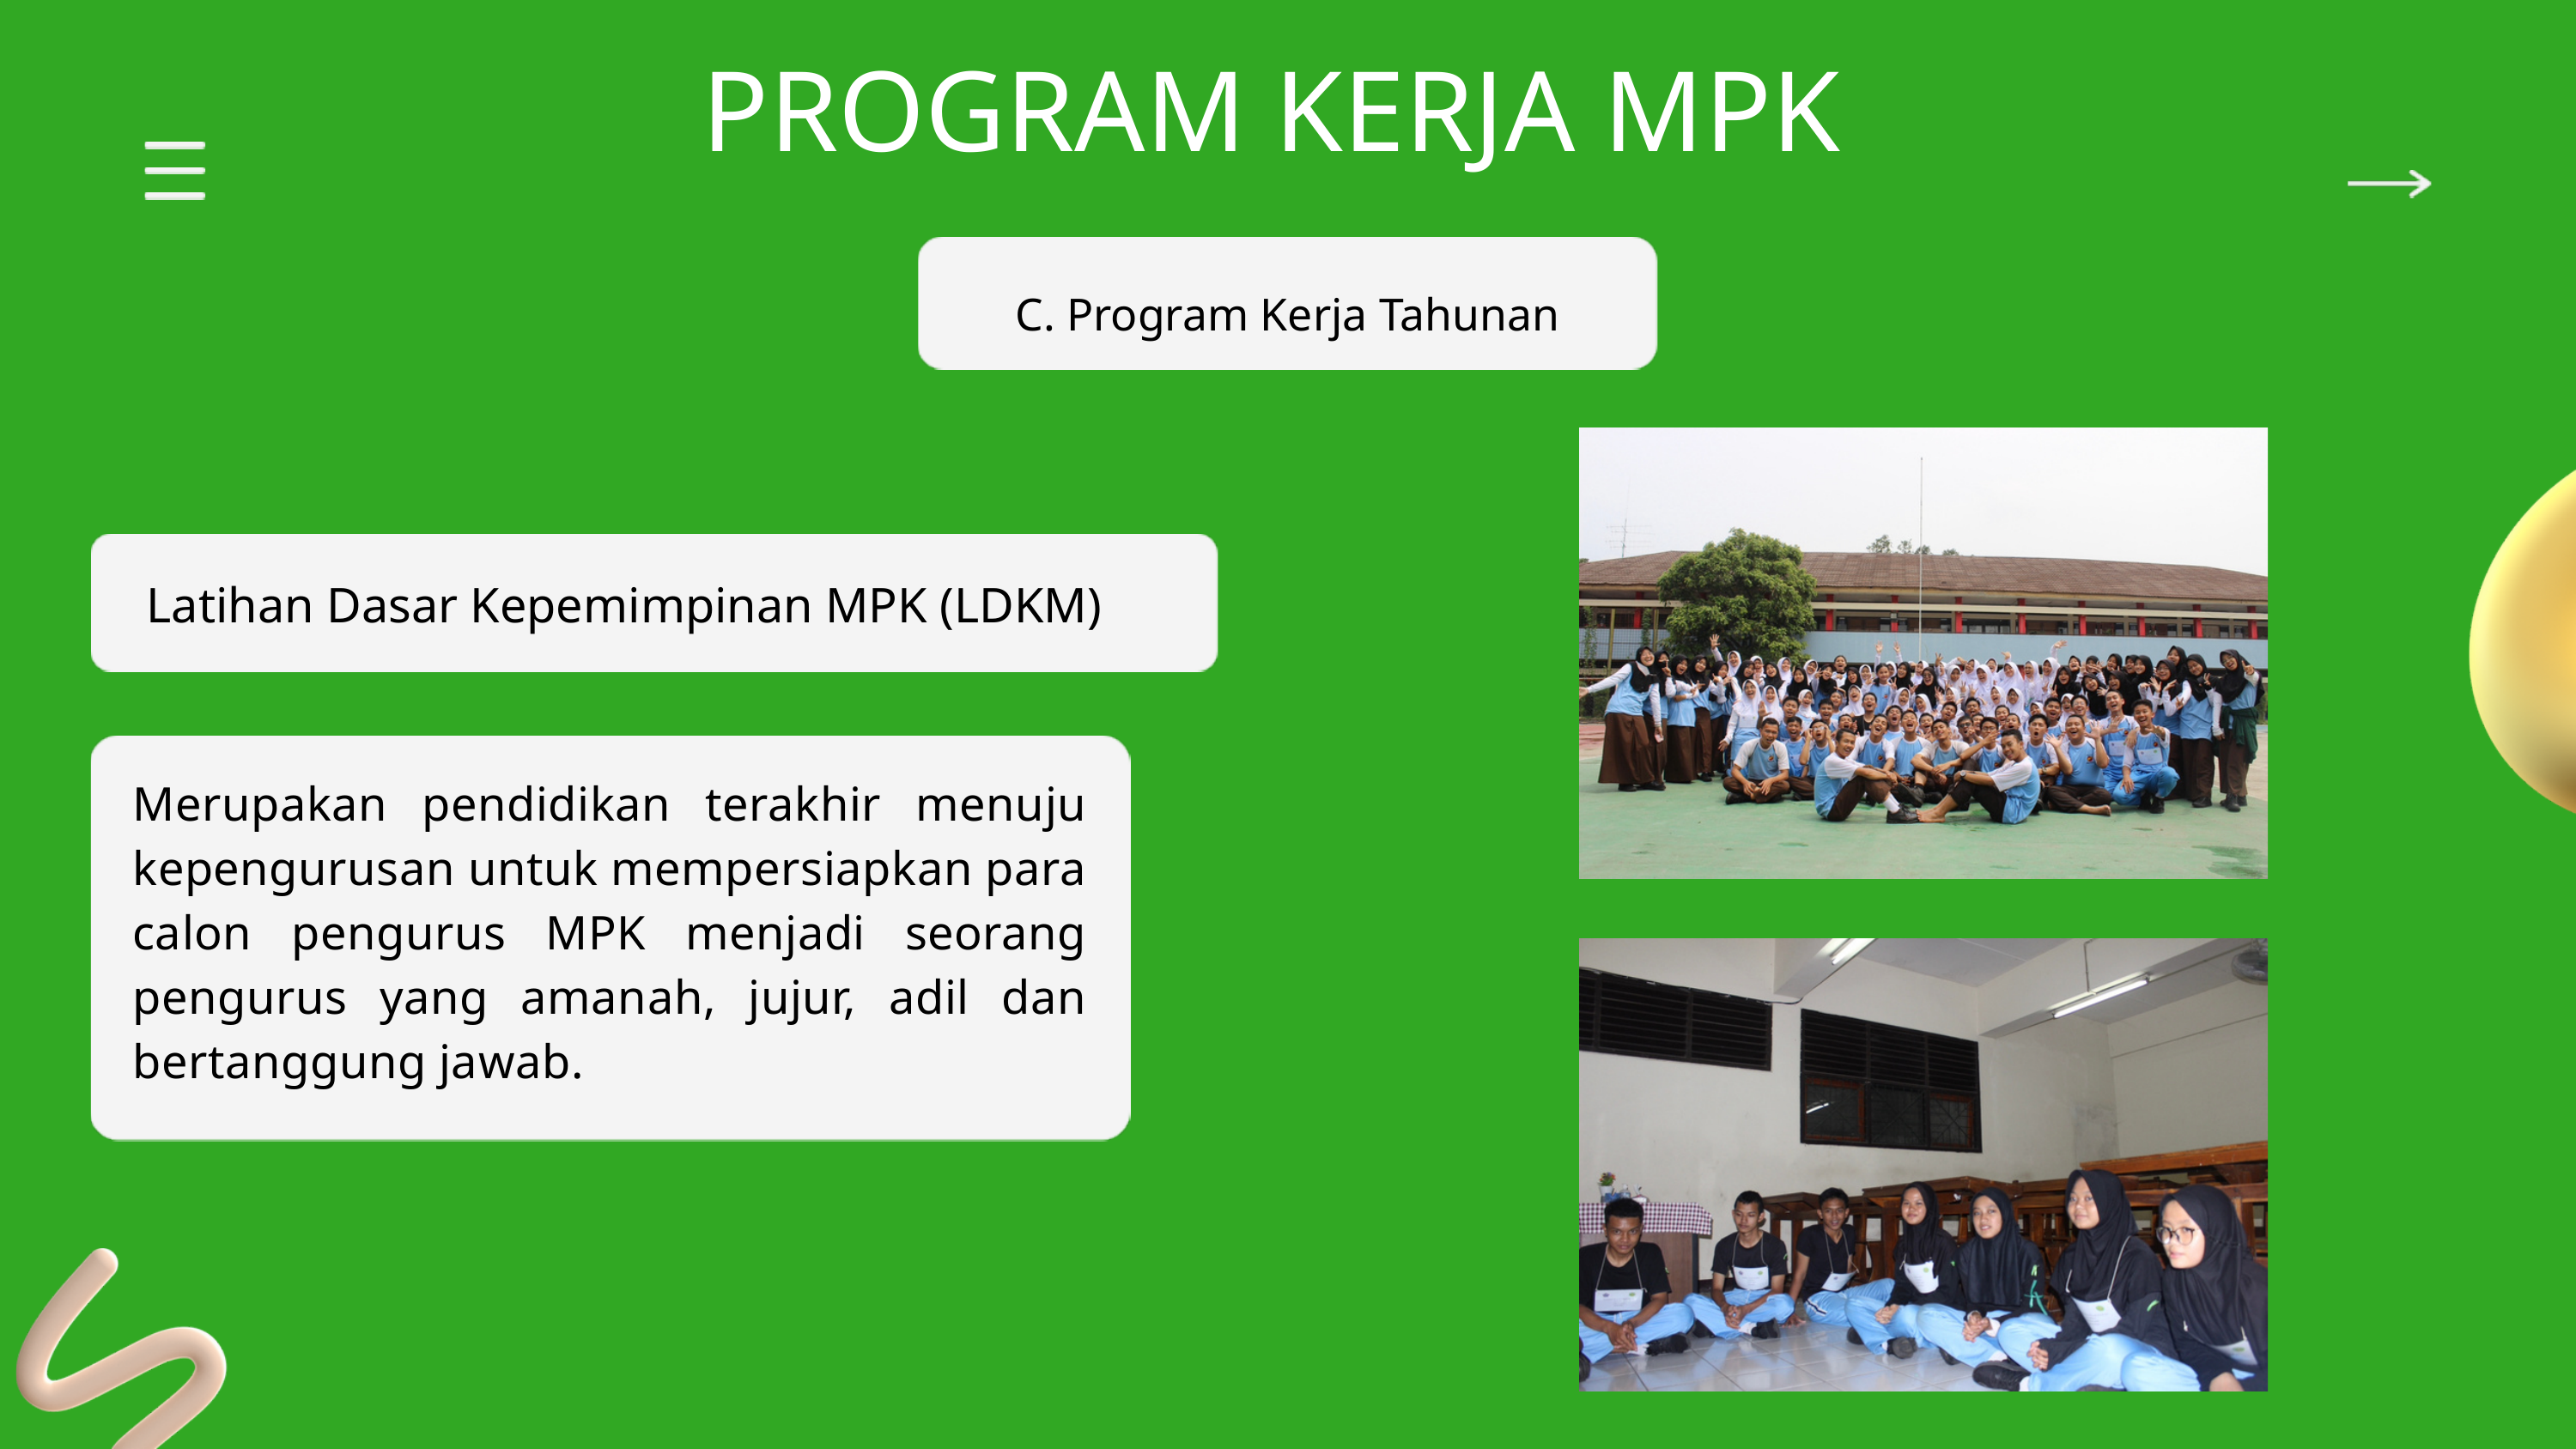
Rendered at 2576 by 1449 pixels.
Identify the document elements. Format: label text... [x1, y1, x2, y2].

text_box Merupakan pendidikan terakhir menuju kepengurusan untuk mempersiapkan para calon pengurus MPK menjadi seorang pengurus yang amanah, jujur, adil dan bertanggung jawab. [132, 766, 1089, 1088]
text_box Latihan Dasar Kepemimpinan MPK (LDKM) [146, 565, 1163, 633]
text_box [918, 341, 1658, 370]
text_box [90, 736, 1131, 1142]
text_box [1579, 938, 2269, 1391]
text_box [144, 142, 206, 149]
text_box PROGRAM KERJA MPK C. Program Kerja Tahunan [702, 118, 1874, 341]
text_box [2469, 427, 2576, 829]
text_box [144, 167, 206, 175]
text_box [1579, 427, 2269, 880]
text_box [90, 534, 1218, 673]
text_box [15, 1248, 380, 1449]
text_box [144, 192, 206, 200]
text_box [2348, 170, 2432, 198]
